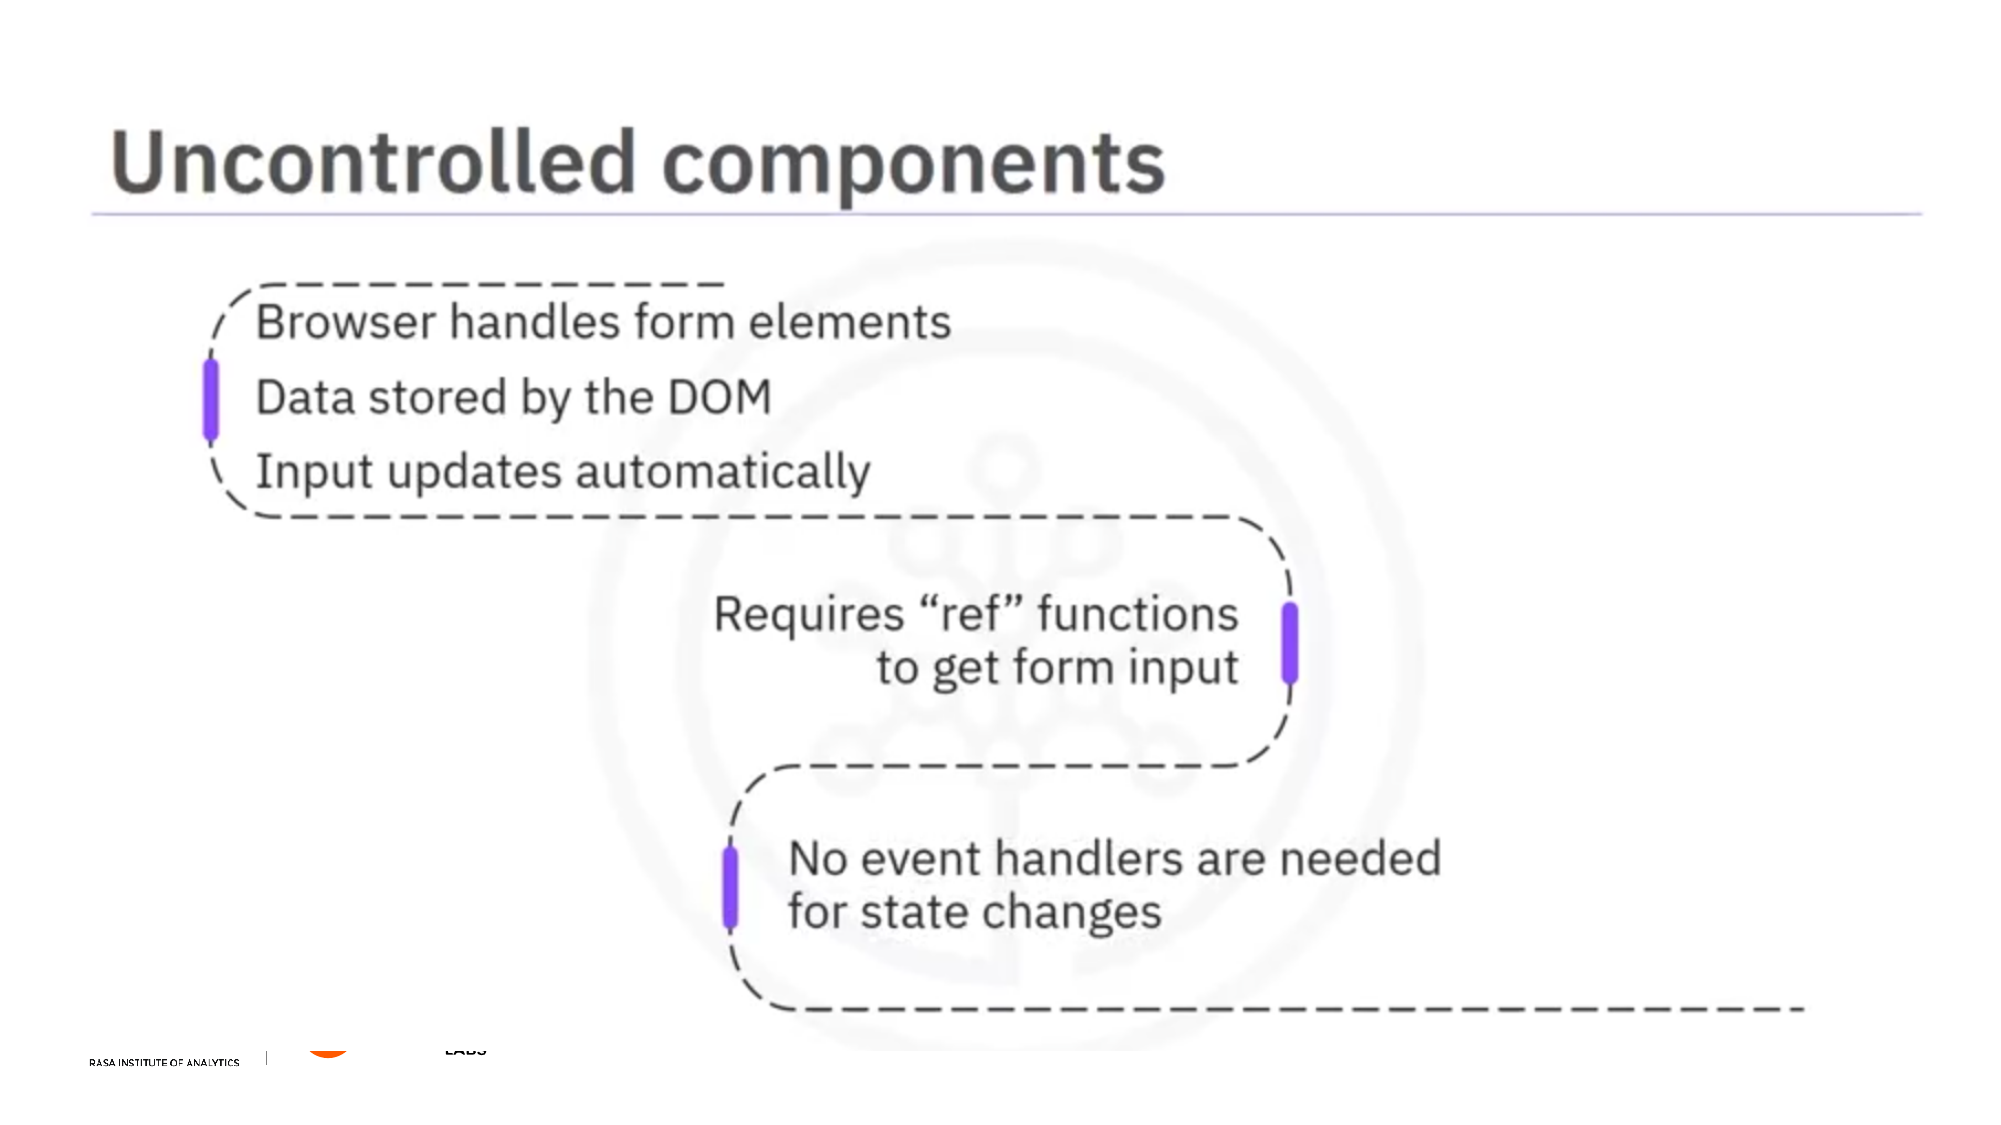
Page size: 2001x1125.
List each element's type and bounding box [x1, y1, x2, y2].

picture [0, 74, 2000, 1078]
